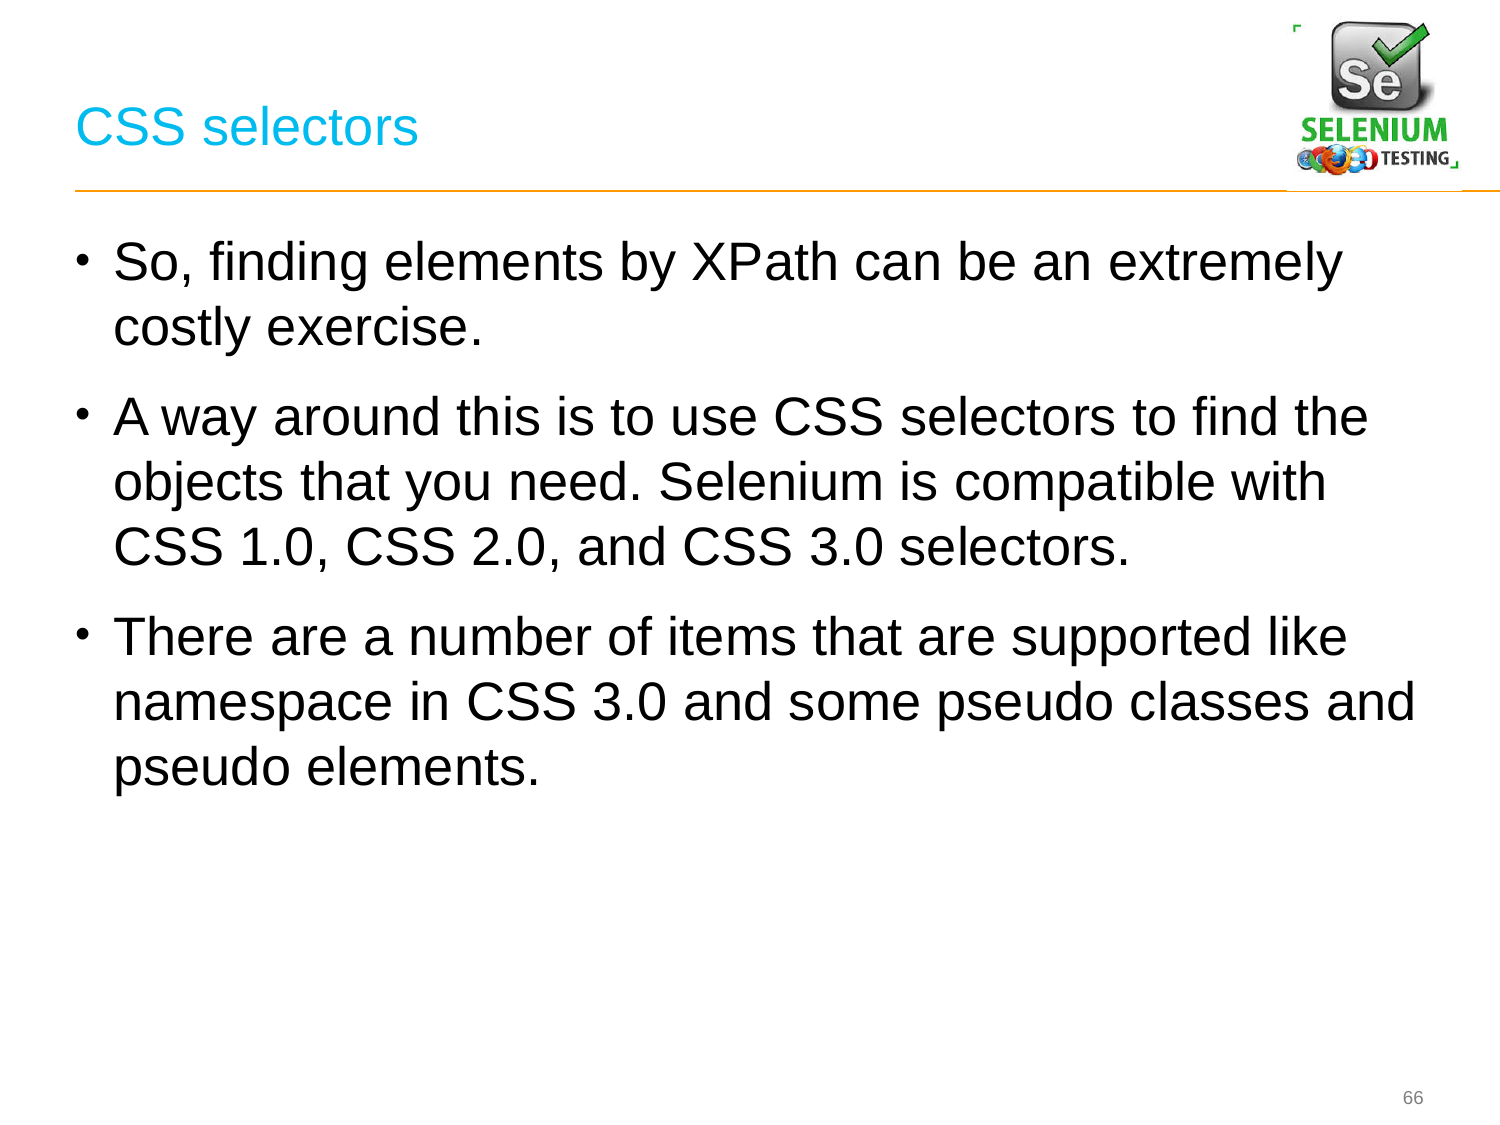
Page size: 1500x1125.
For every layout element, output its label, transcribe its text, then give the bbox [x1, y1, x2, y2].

picture [1287, 16, 1462, 191]
title CSS selectors [75, 27, 1422, 157]
list So, finding elements by XPath can be an extremely costly exercise. A way around this is to use CSS selectors to find the objects that you need. Selenium is compatible with CSS 1.0, CSS 2.0, and CSS 3.0 selectors. There are a number of items that are supported like namespace in CSS 3.0 and some pseudo classes and pseudo elements. [75, 226, 1425, 1018]
